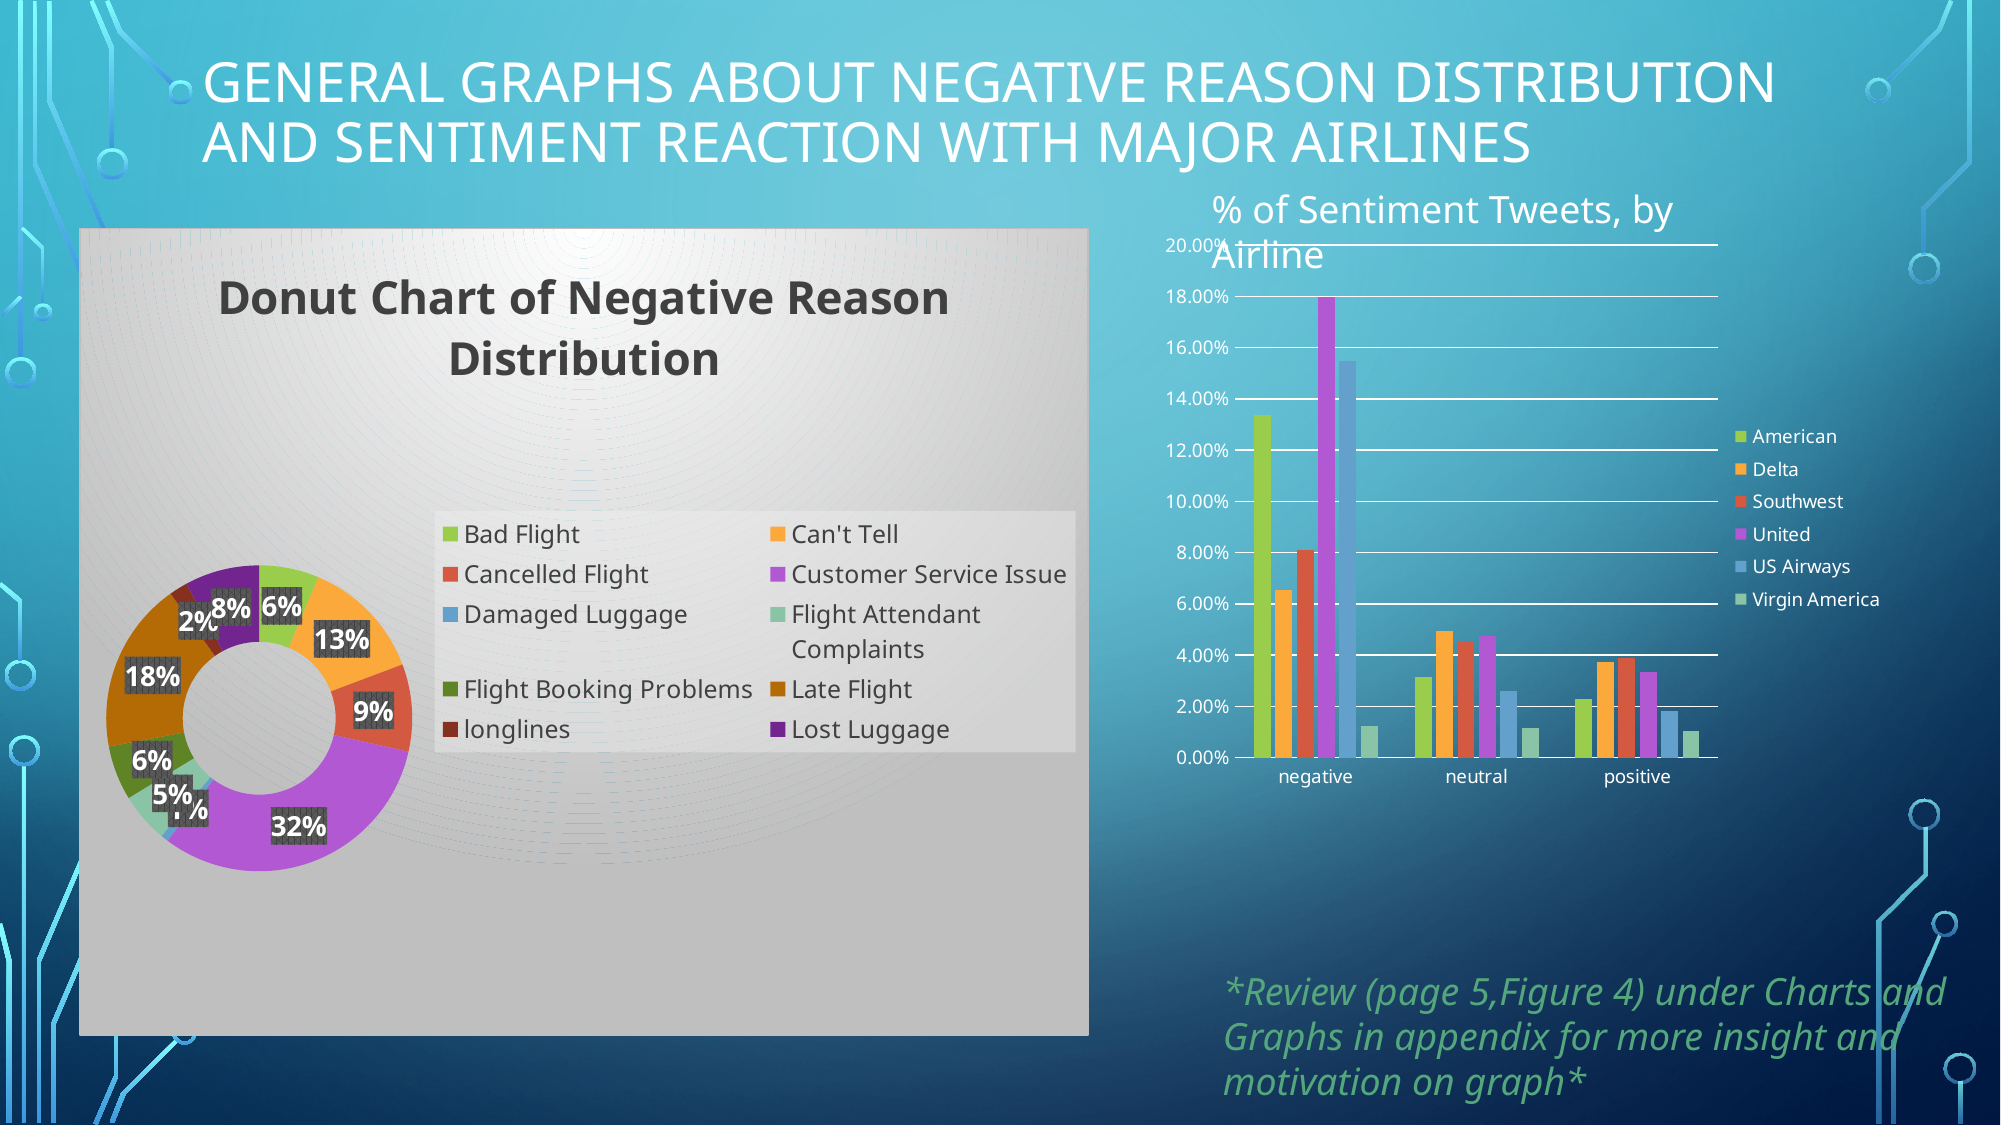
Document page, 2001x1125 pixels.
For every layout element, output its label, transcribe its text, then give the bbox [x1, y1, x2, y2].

title General Graphs about negative reason distribution and sentiment reaction with major airlines [187, 26, 1813, 215]
picture [49, 201, 1144, 939]
text_box % of Sentiment Tweets, by Airline [1196, 178, 1755, 215]
chart [1142, 215, 1900, 821]
text_box *Review (page 5,Figure 4) under Charts and Graphs in appendix for more insight and motivation on graph* [1208, 960, 2000, 1110]
chart [78, 227, 1090, 1037]
